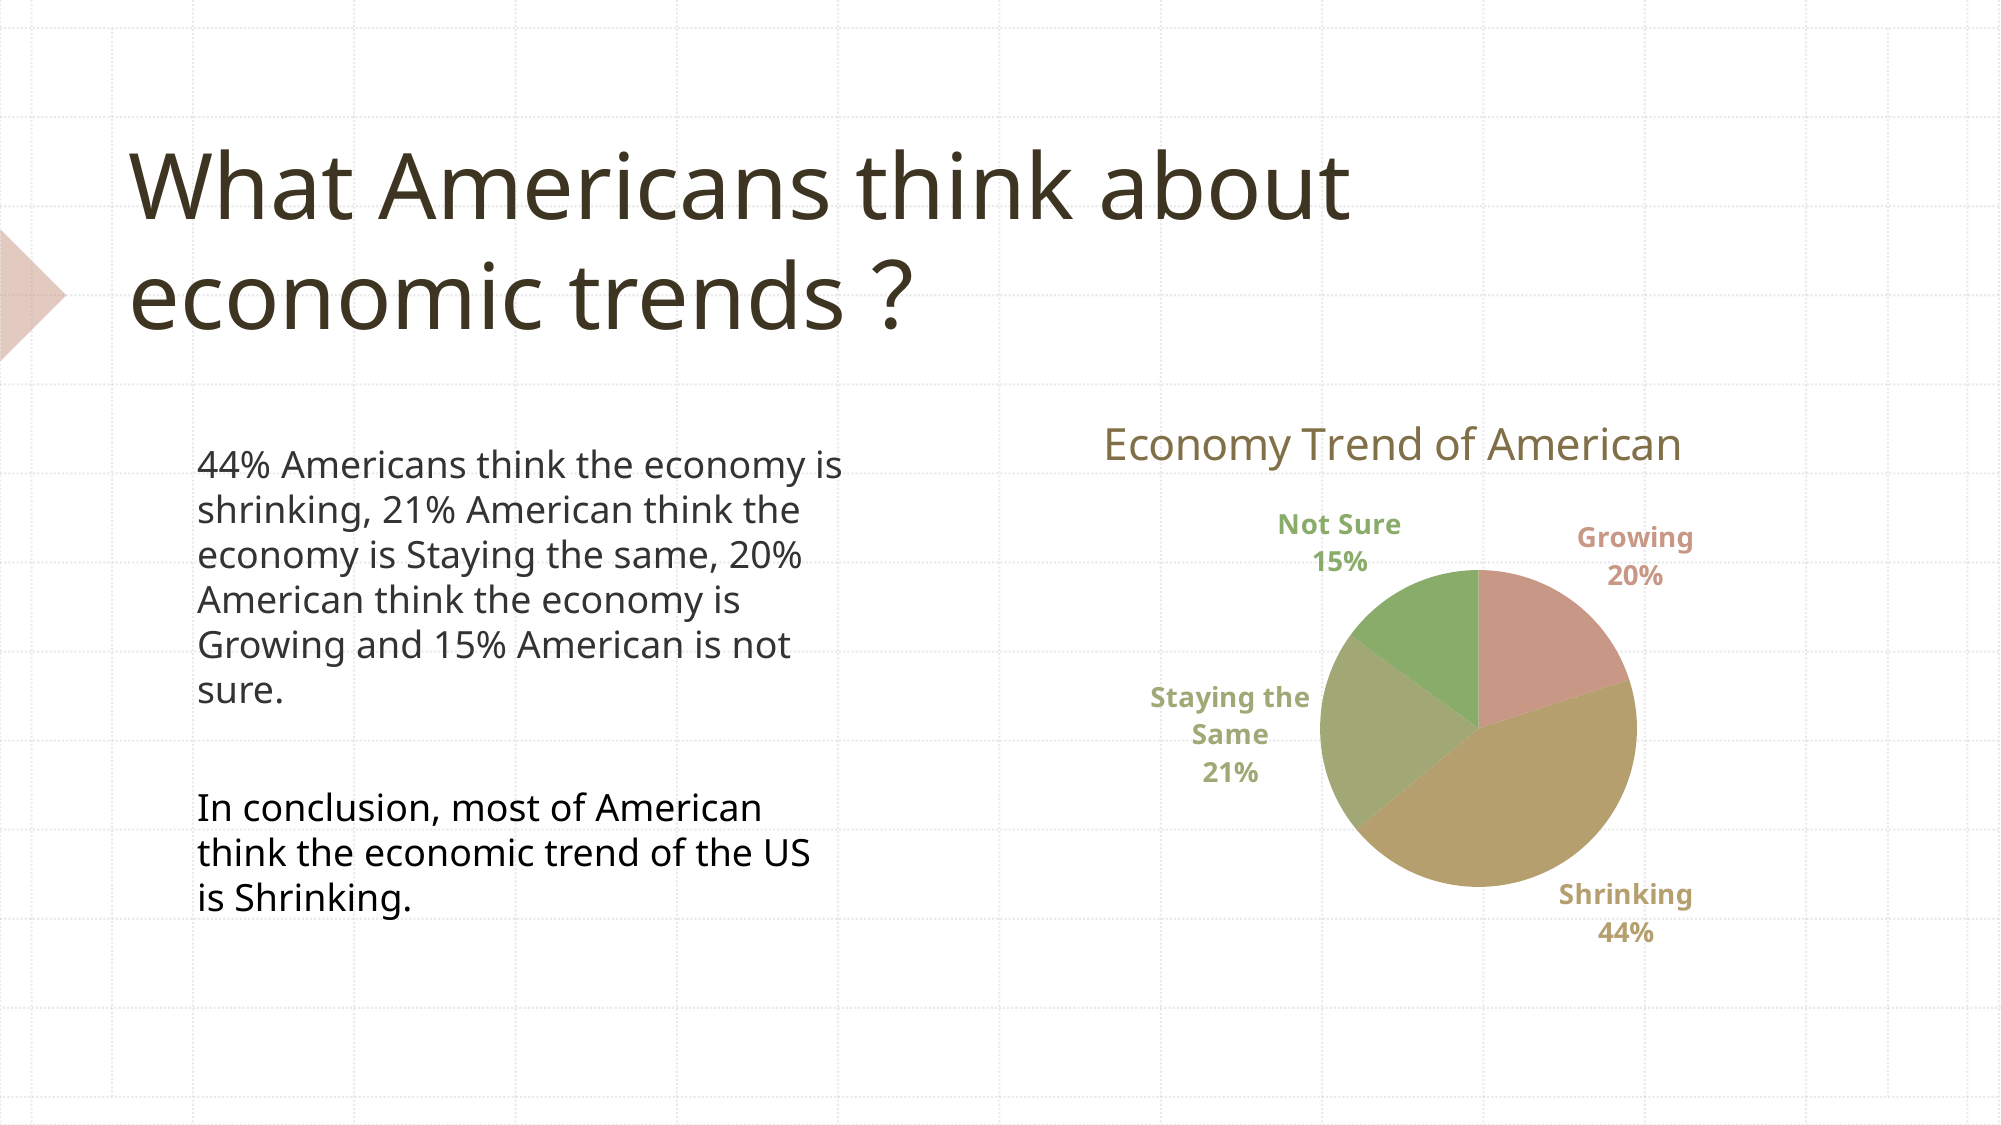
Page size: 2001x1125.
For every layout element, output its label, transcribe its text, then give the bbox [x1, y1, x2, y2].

text_box In conclusion, most of American think the economic trend of the US is Shrinking. [182, 776, 829, 926]
chart [978, 381, 1807, 969]
text_box 44% Americans think the economy is shrinking, 21% American think the economy is Staying the same, 20% American think the economy is Growing and 15% American is not sure. [182, 433, 878, 719]
title What Americans think about economic trends？ [113, 119, 1808, 356]
